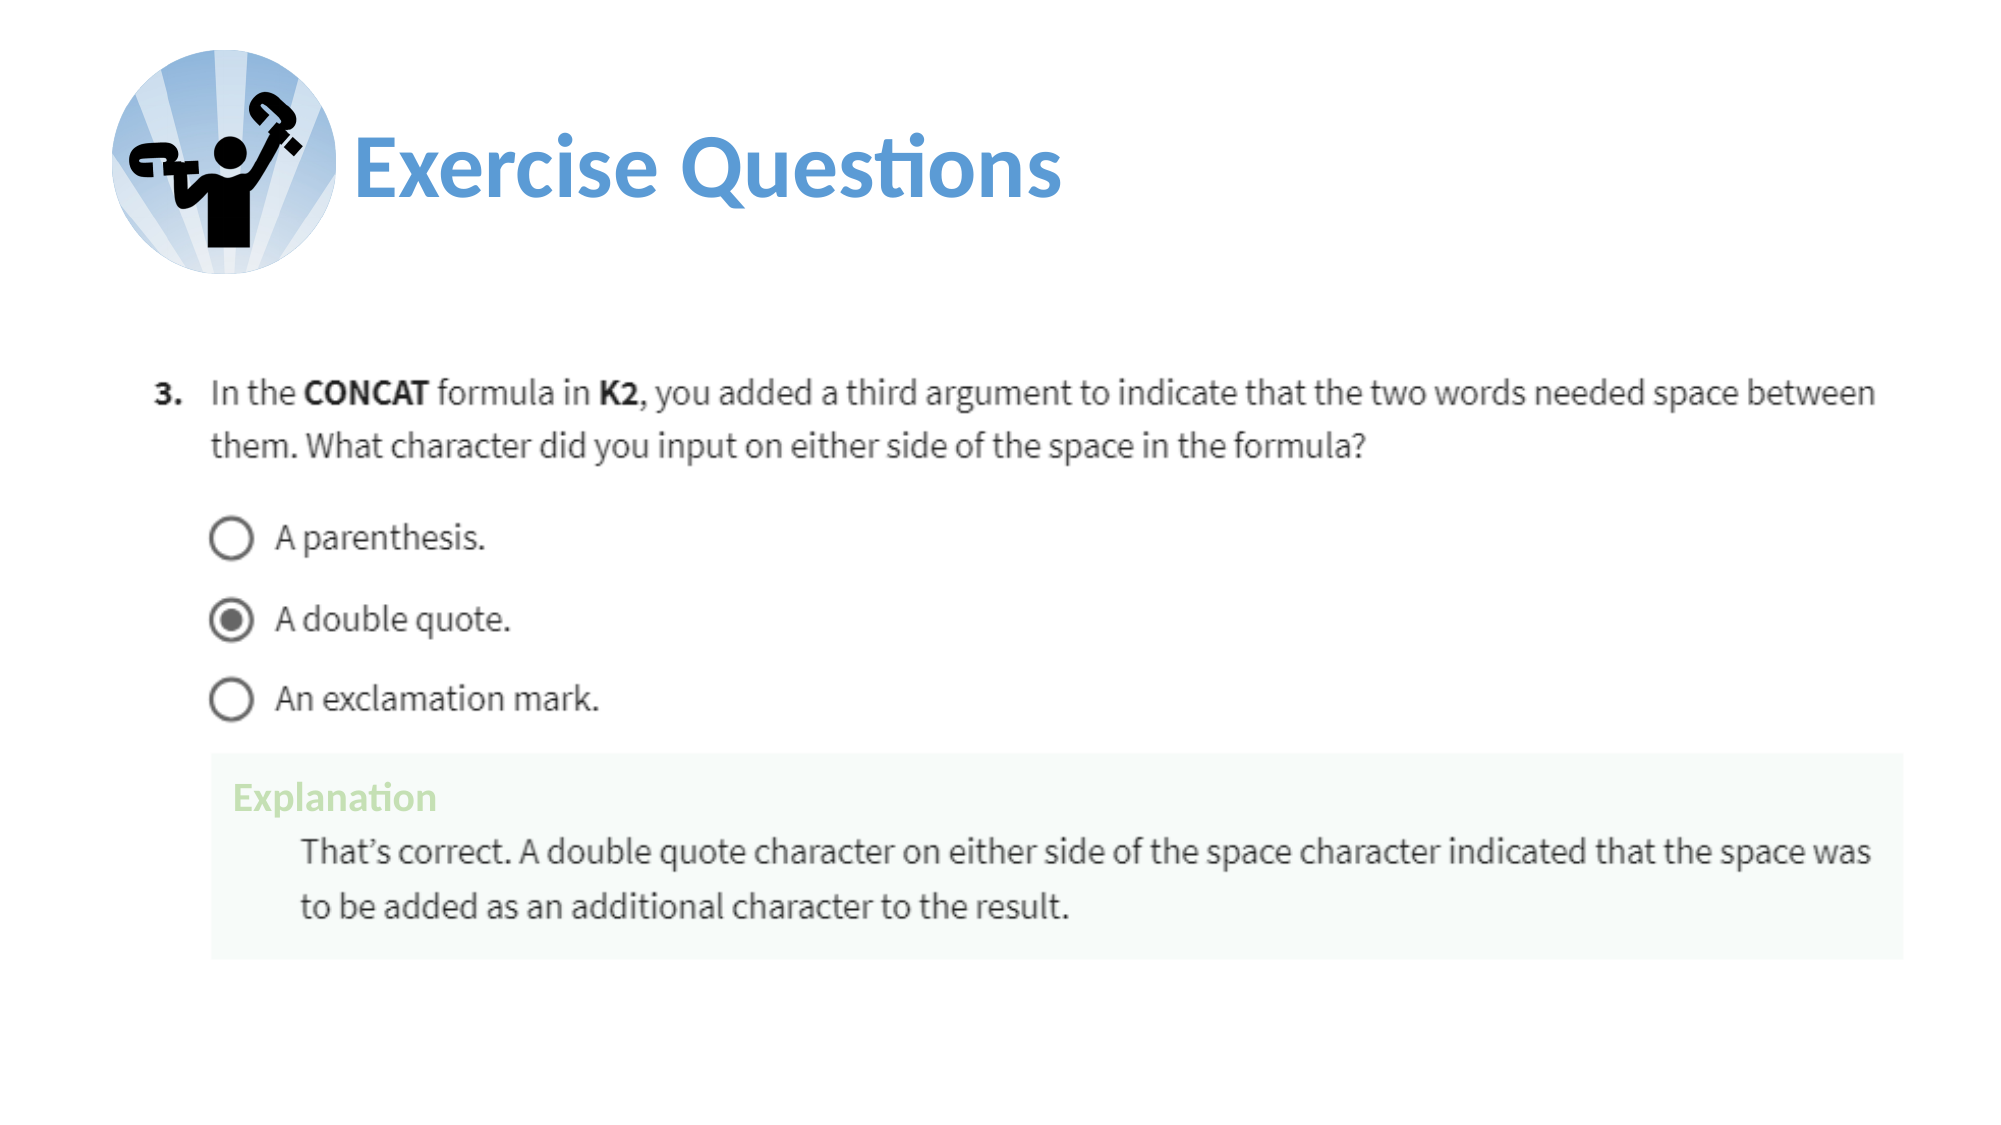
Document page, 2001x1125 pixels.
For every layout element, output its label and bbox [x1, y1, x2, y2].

picture [106, 338, 1918, 962]
text_box [112, 50, 1082, 274]
